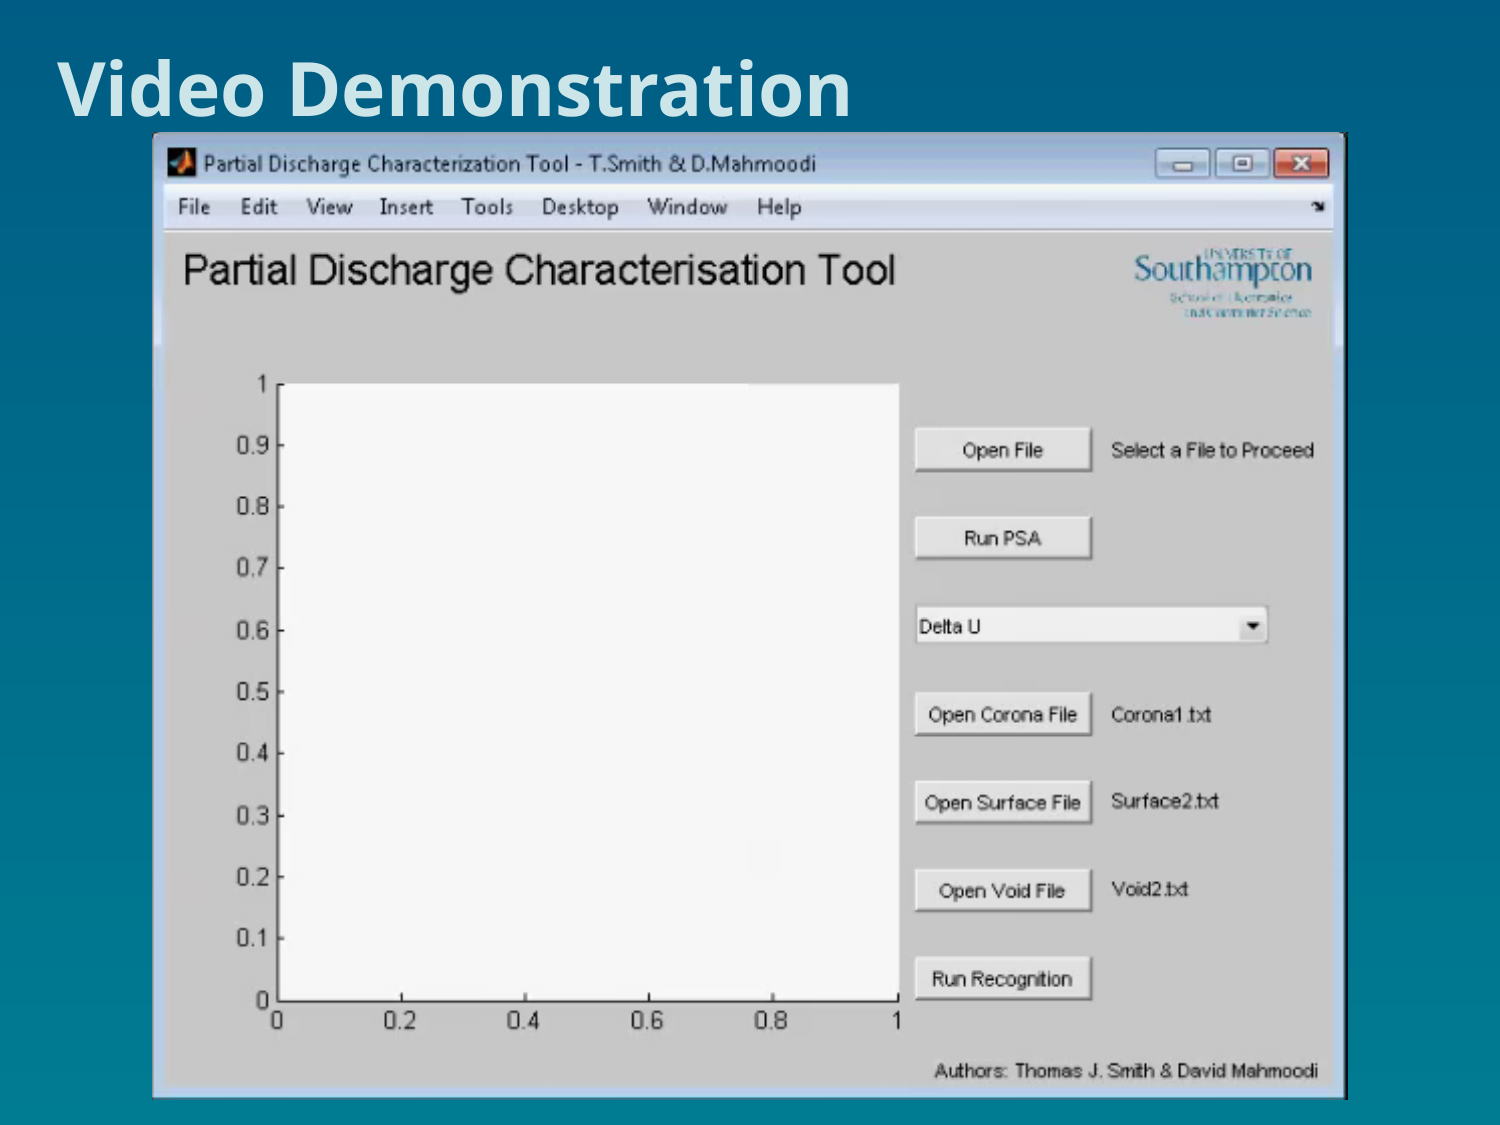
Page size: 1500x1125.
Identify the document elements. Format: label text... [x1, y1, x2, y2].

title Video Demonstration [57, 19, 1440, 132]
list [151, 131, 1349, 1101]
